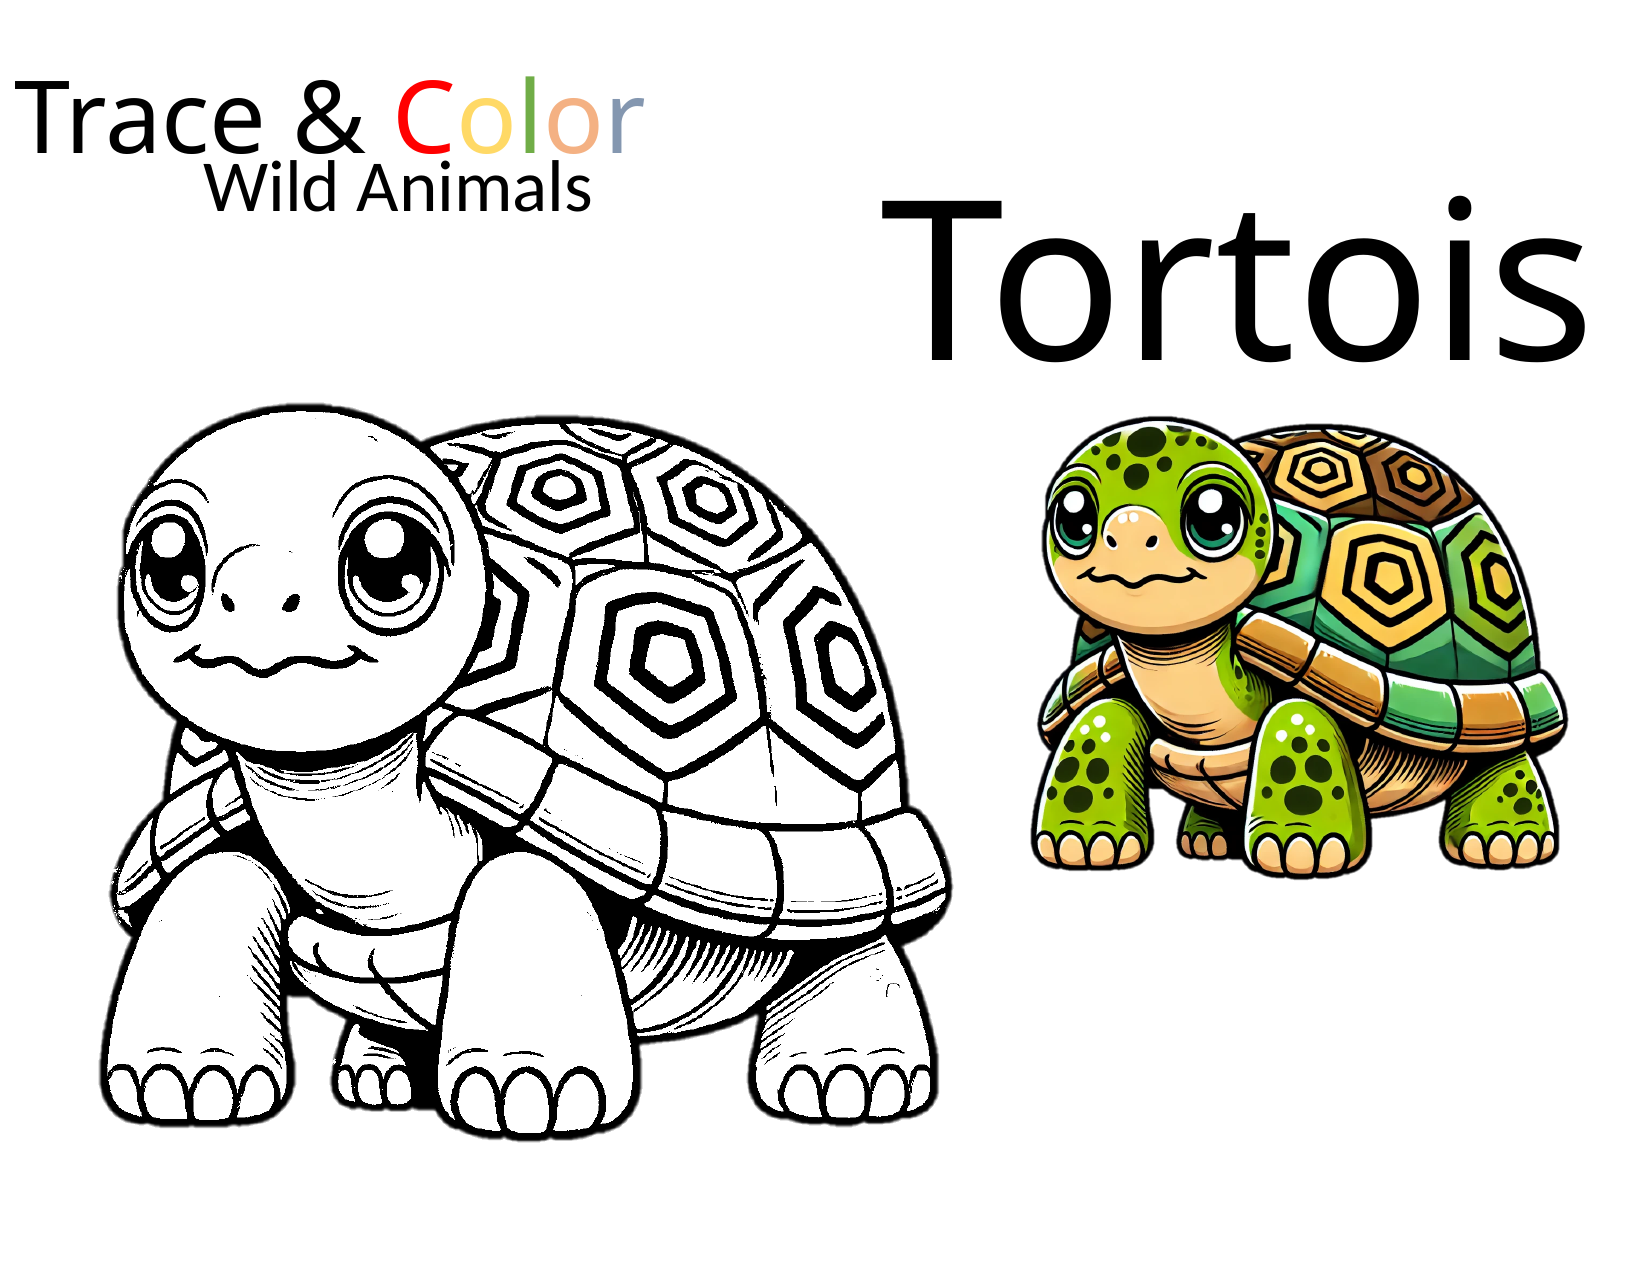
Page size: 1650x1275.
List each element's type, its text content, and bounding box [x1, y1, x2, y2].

text_box Tortoise [840, 130, 1636, 681]
picture [1021, 363, 1571, 912]
text_box Trace & Color [0, 45, 827, 181]
text_box Wild Animals [14, 130, 783, 234]
picture [84, 319, 957, 1193]
